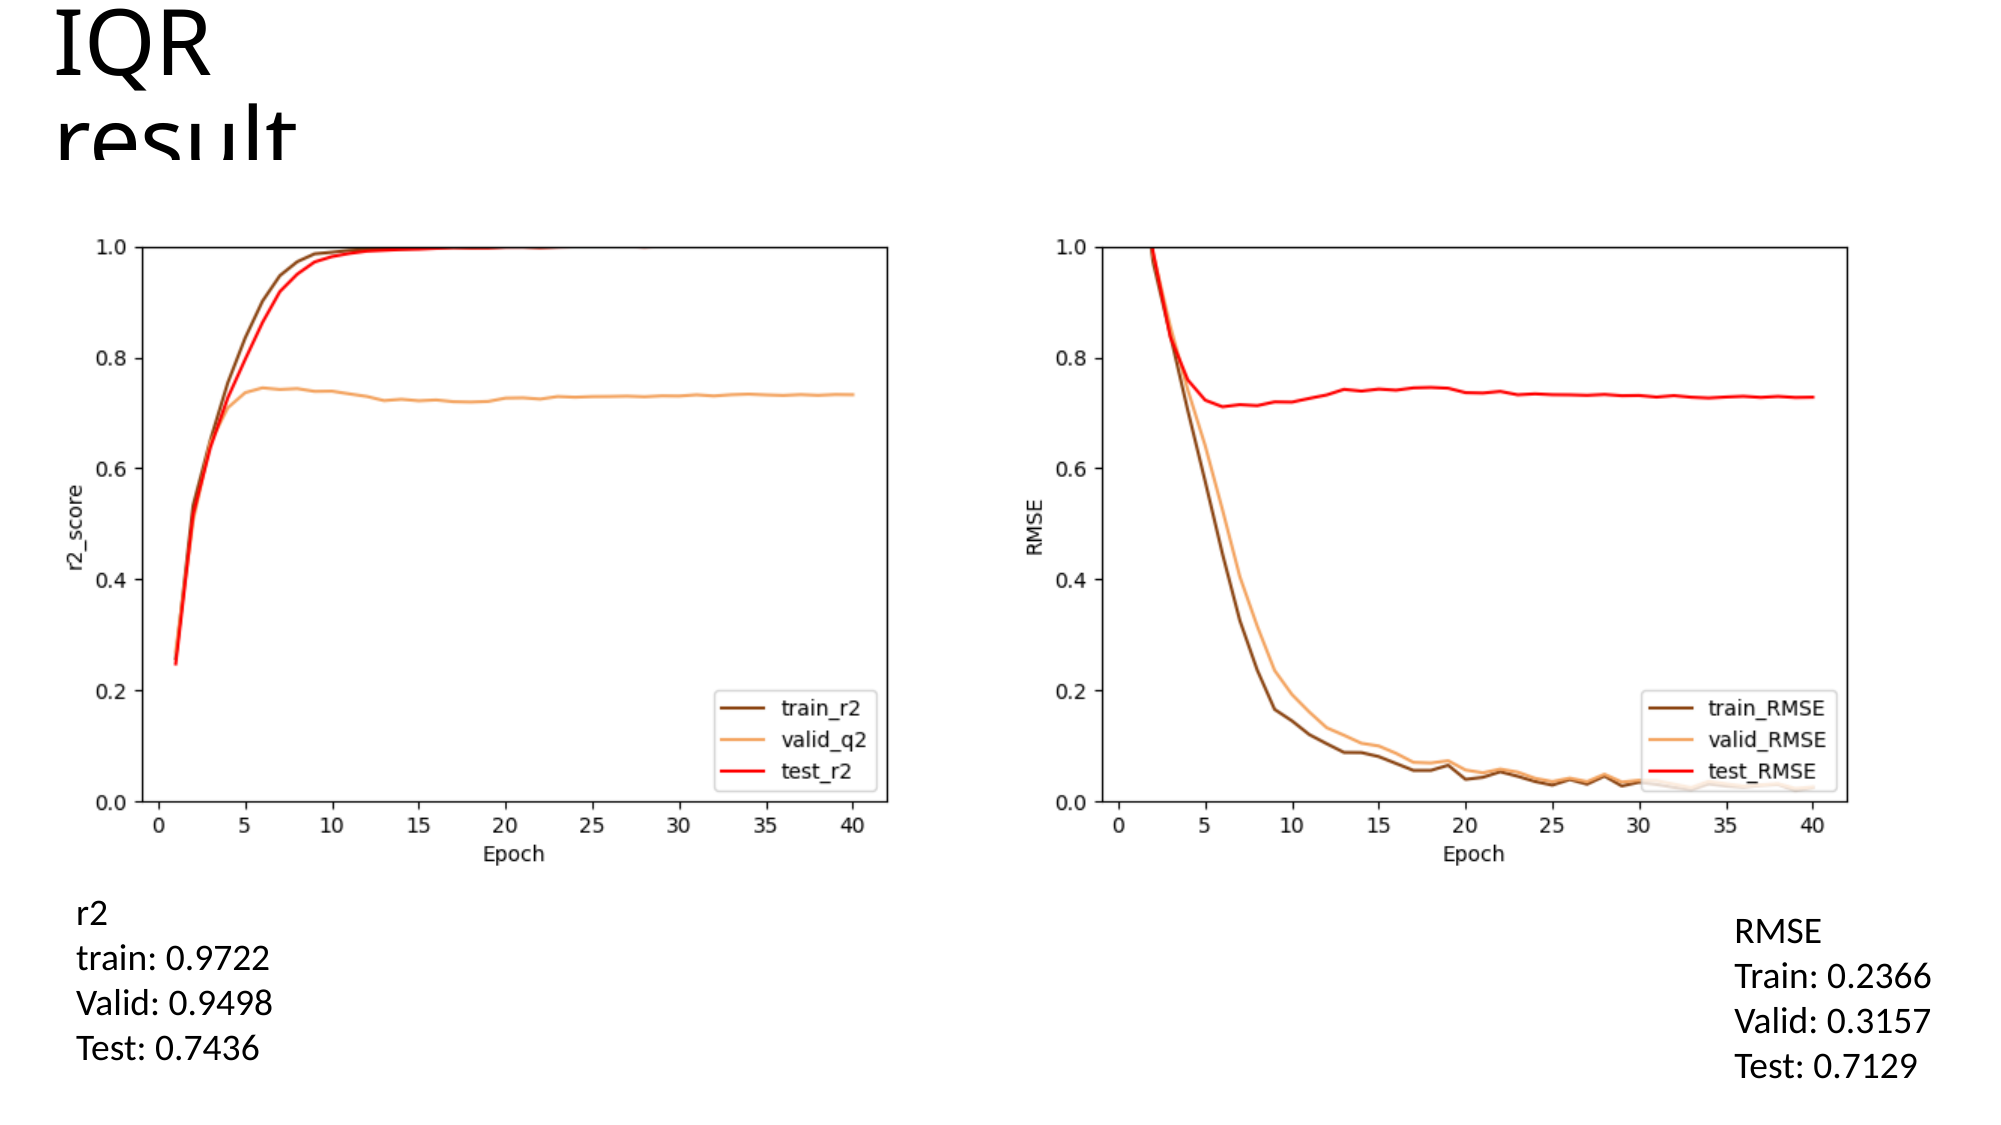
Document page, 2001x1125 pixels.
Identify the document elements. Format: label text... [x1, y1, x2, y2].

text_box RMSE Train: 0.2366 Valid: 0.3157 Test: 0.7129 [1719, 898, 1957, 1093]
title IQR result [38, 29, 443, 160]
picture [22, 160, 1943, 881]
text_box r2 train: 0.9722 Valid: 0.9498 Test: 0.7436 [61, 881, 299, 1076]
